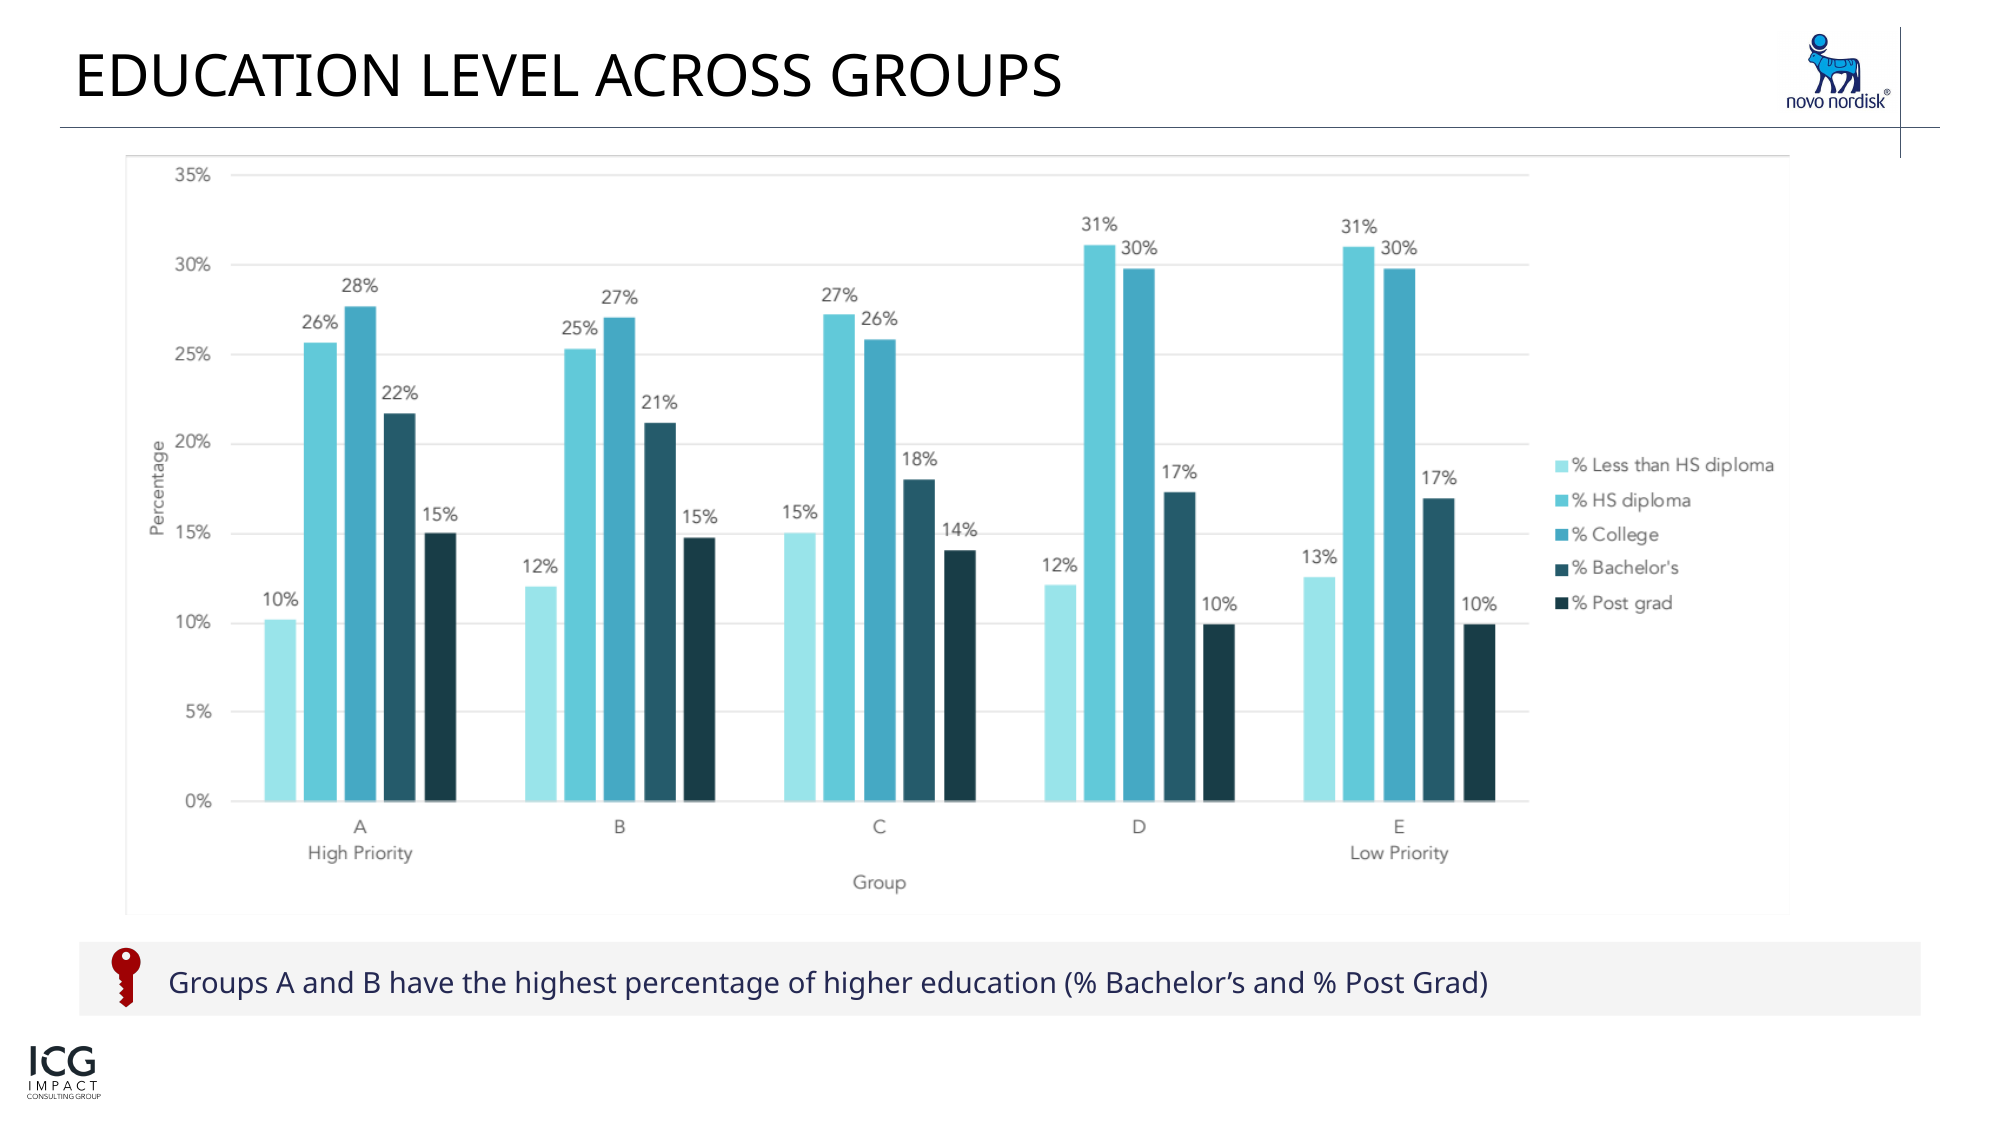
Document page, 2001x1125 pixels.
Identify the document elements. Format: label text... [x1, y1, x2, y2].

picture [125, 154, 1790, 915]
picture [7, 1045, 118, 1105]
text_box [79, 941, 1921, 1016]
picture [1777, 31, 1899, 113]
list EDUCATION LEVEL ACROSS GROUPS [59, 26, 1901, 128]
